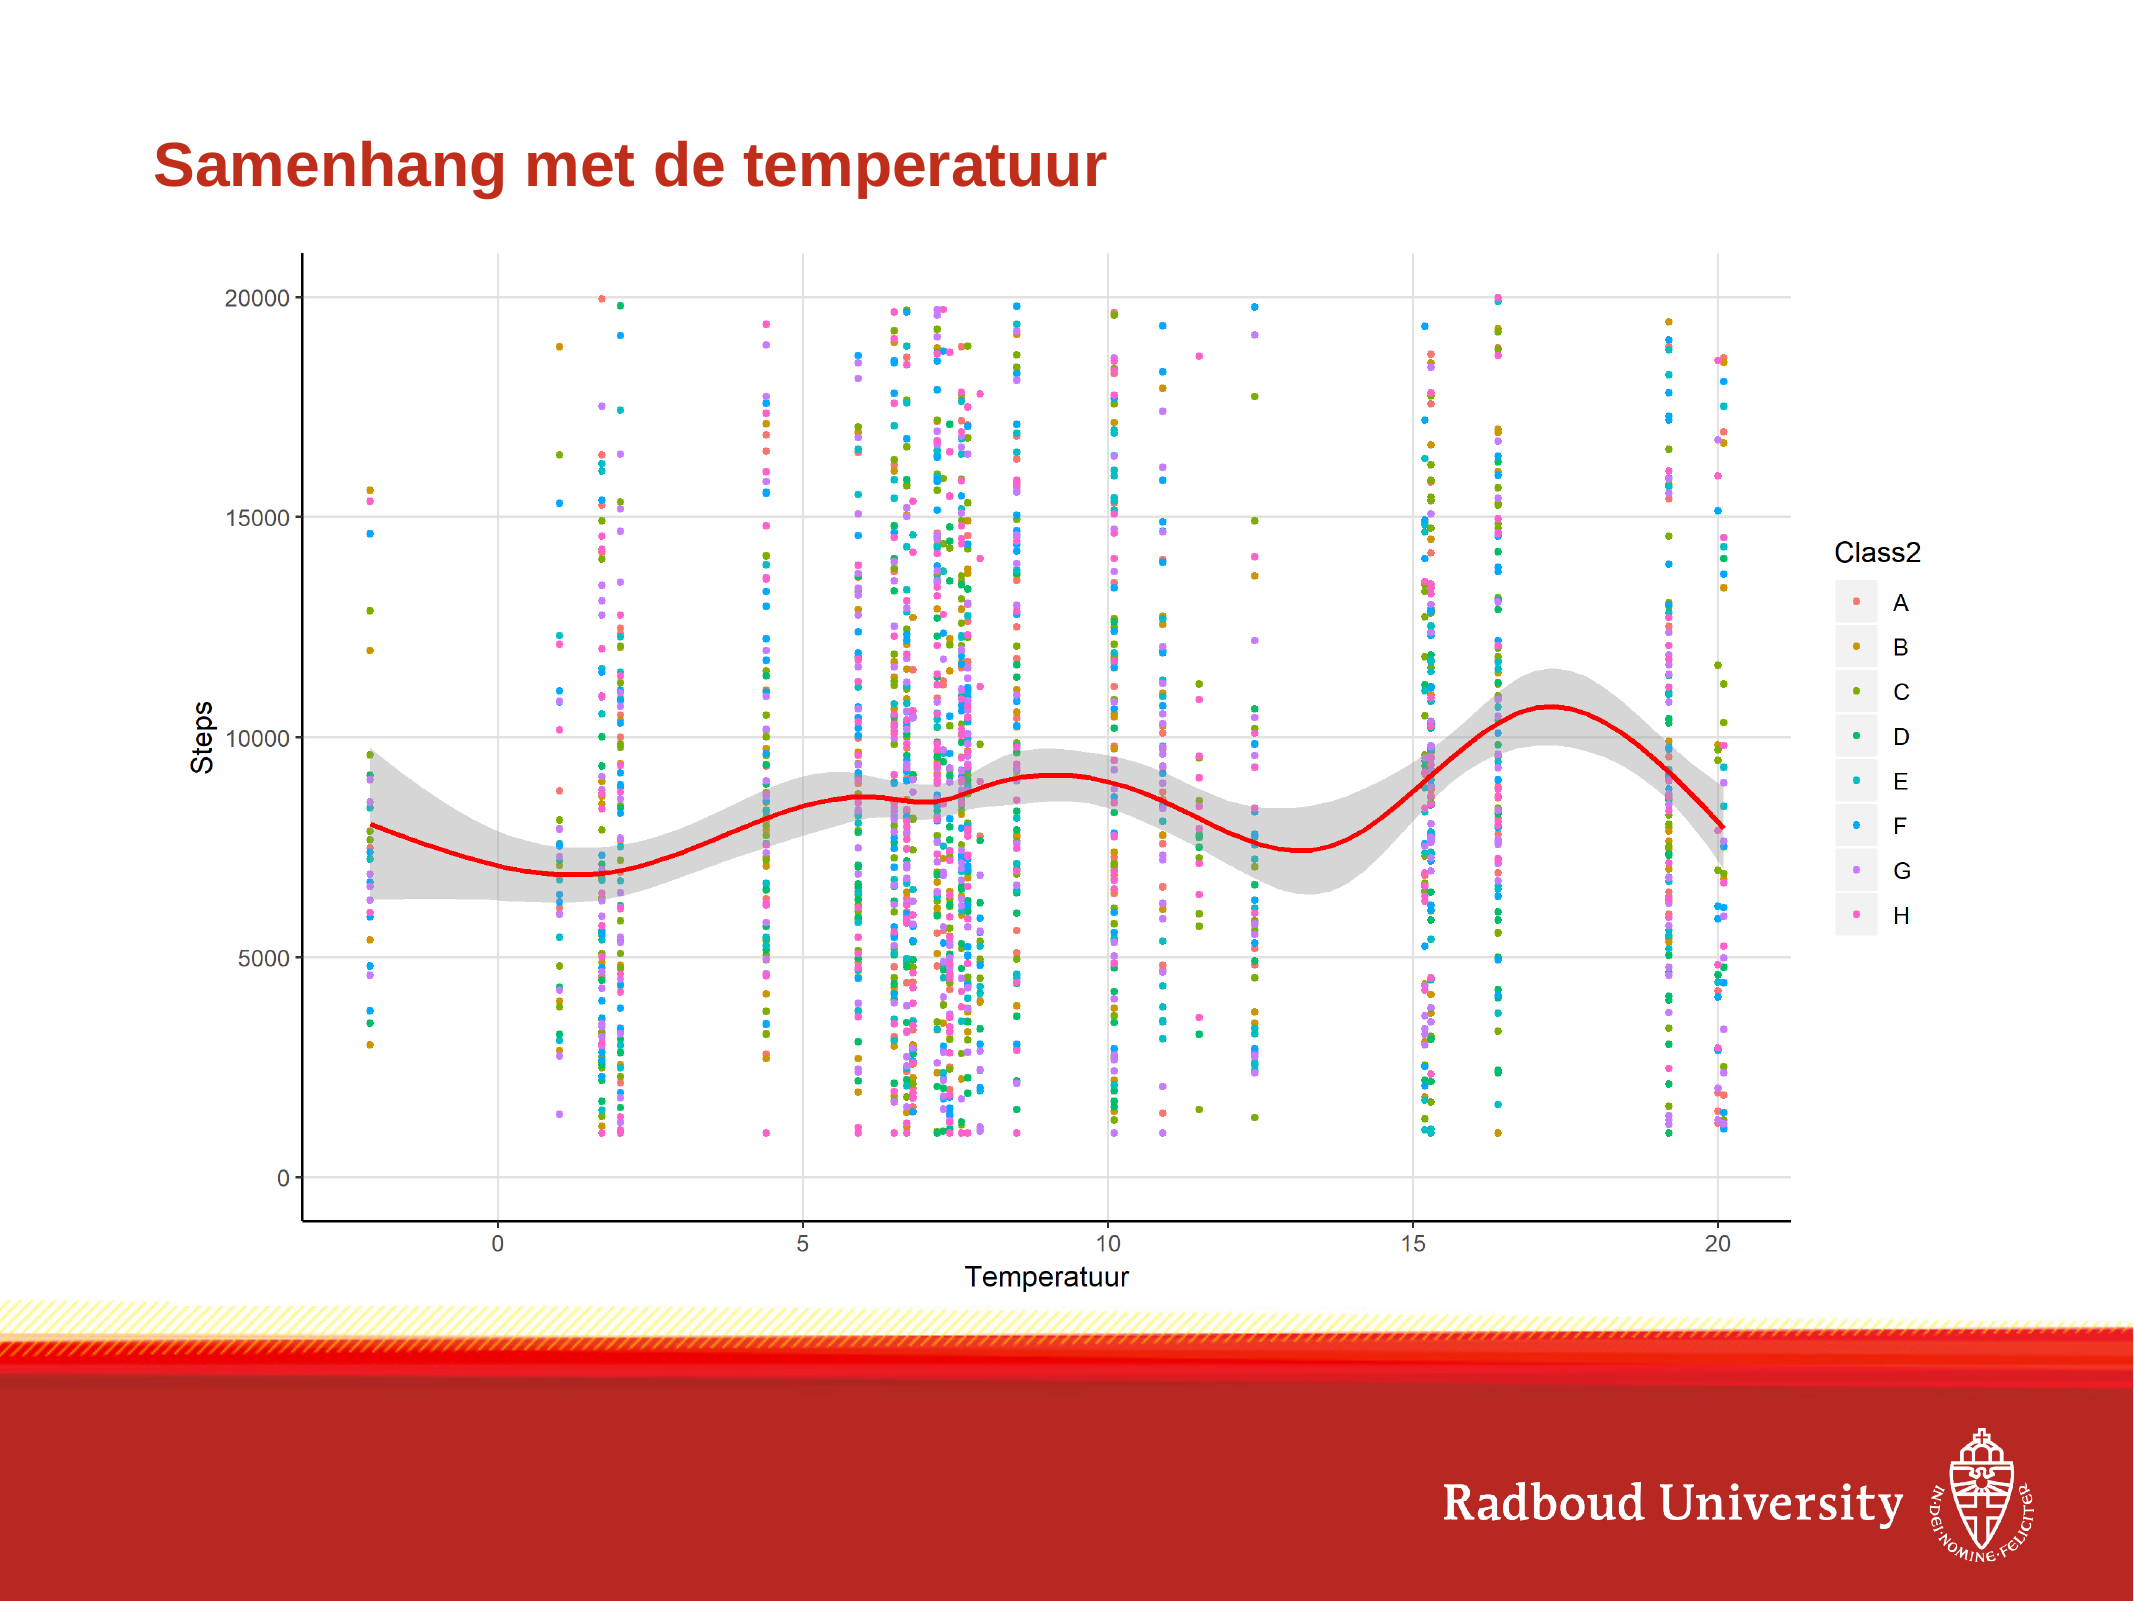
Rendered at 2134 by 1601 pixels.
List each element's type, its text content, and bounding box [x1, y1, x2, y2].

title Samenhang met de temperatuur [147, 117, 1979, 296]
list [176, 238, 1950, 1306]
picture [0, 0, 2134, 1601]
